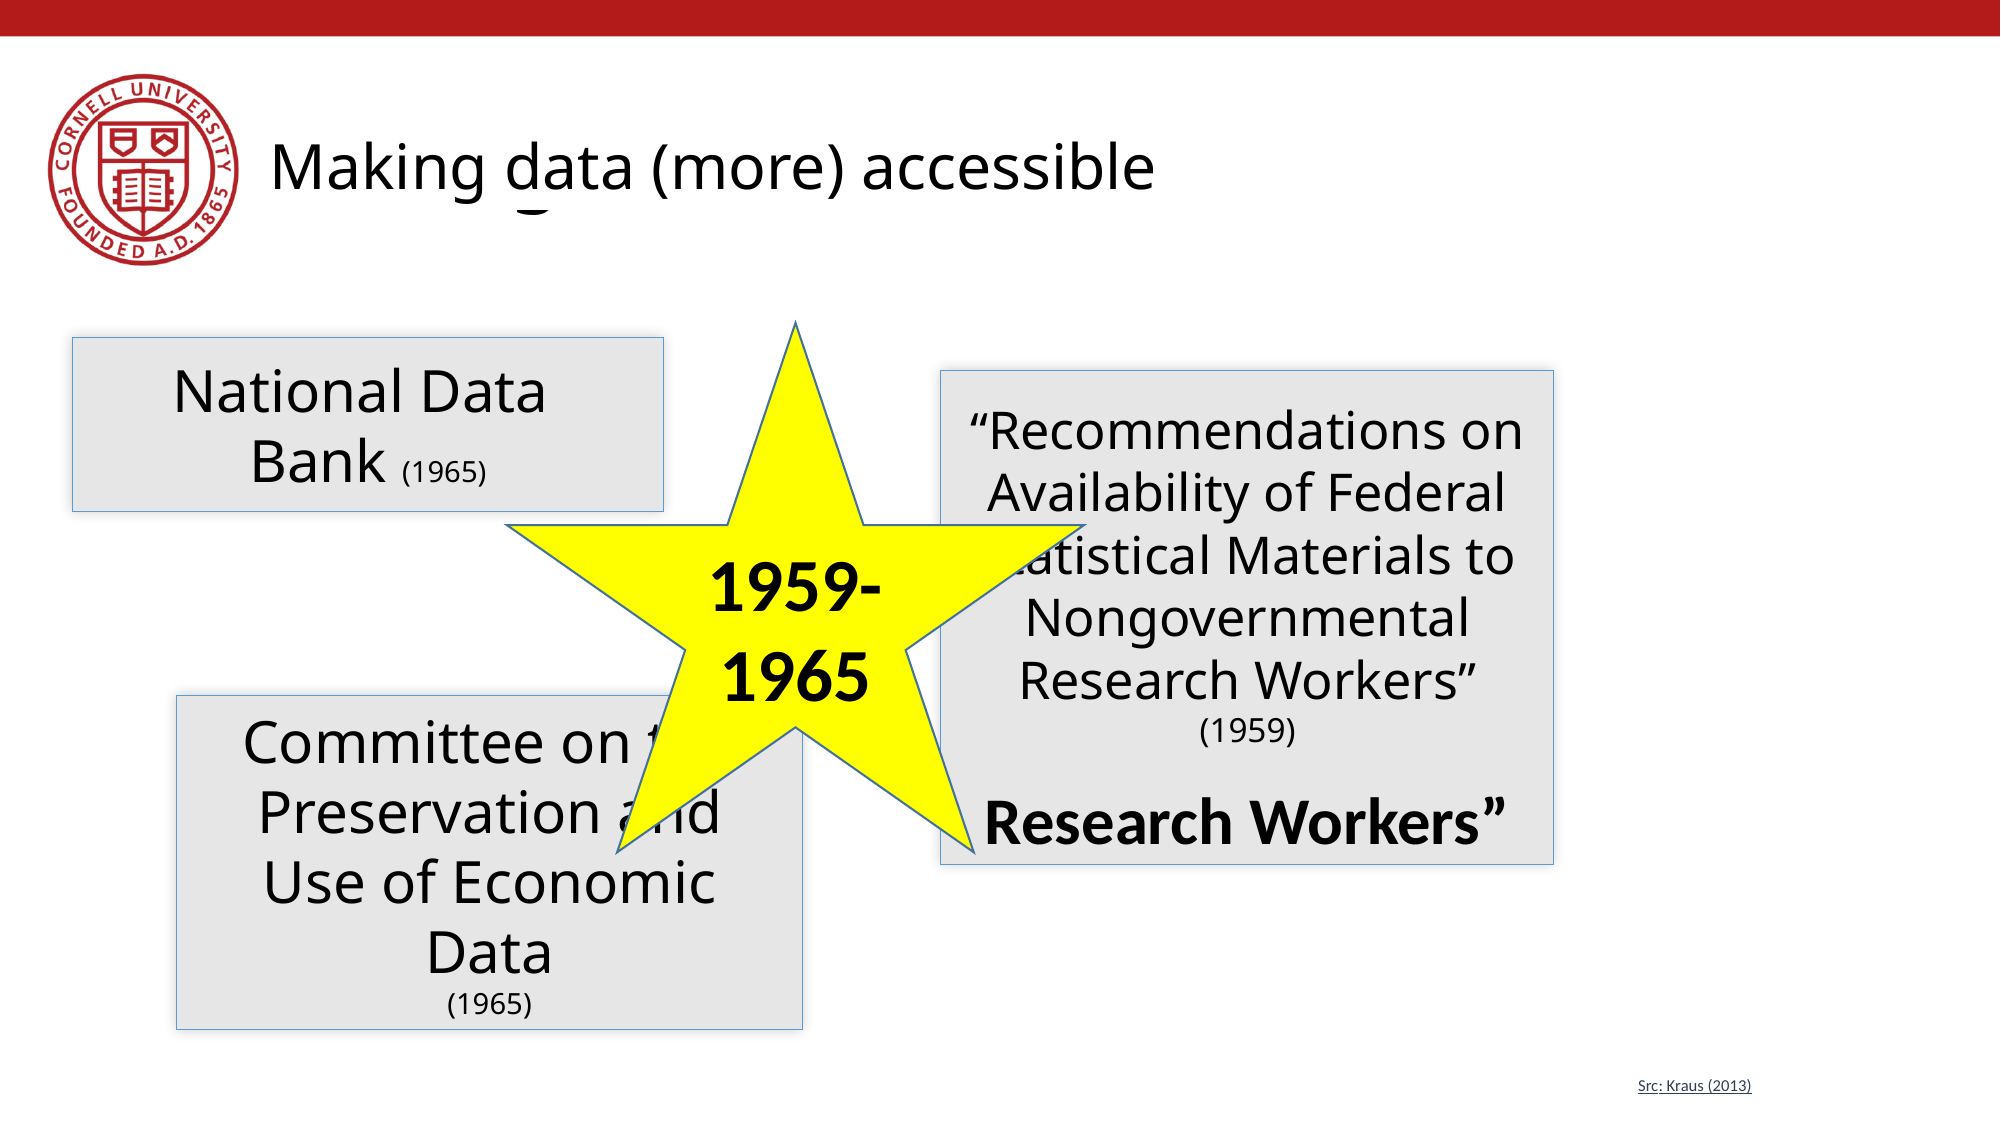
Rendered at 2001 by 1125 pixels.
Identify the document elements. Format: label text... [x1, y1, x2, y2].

text_box 1959-1965 [503, 319, 1088, 855]
text_box Src: Kraus (2013) [1187, 1067, 1767, 1103]
title Making data (more) accessible [255, 59, 1860, 278]
text_box Committee on the Preservation and Use of Economic Data (1965) [193, 697, 786, 1028]
text_box Making data (more) accessible [254, 120, 1554, 210]
text_box “Recommendations on Availability of Federal Statistical Materials to Nongovernmental Research Workers” (1959) [951, 389, 1544, 797]
text_box “Recommendations on Availability of Federal Statistical Materials to Nongovernmental Research Workers” [940, 370, 1554, 865]
text_box National Data Bank [72, 337, 664, 512]
text_box National Data Bank (1965) [79, 347, 657, 502]
picture [39, 65, 255, 274]
text_box Committee on the Preservation and Use of Economic Data [176, 695, 803, 1030]
